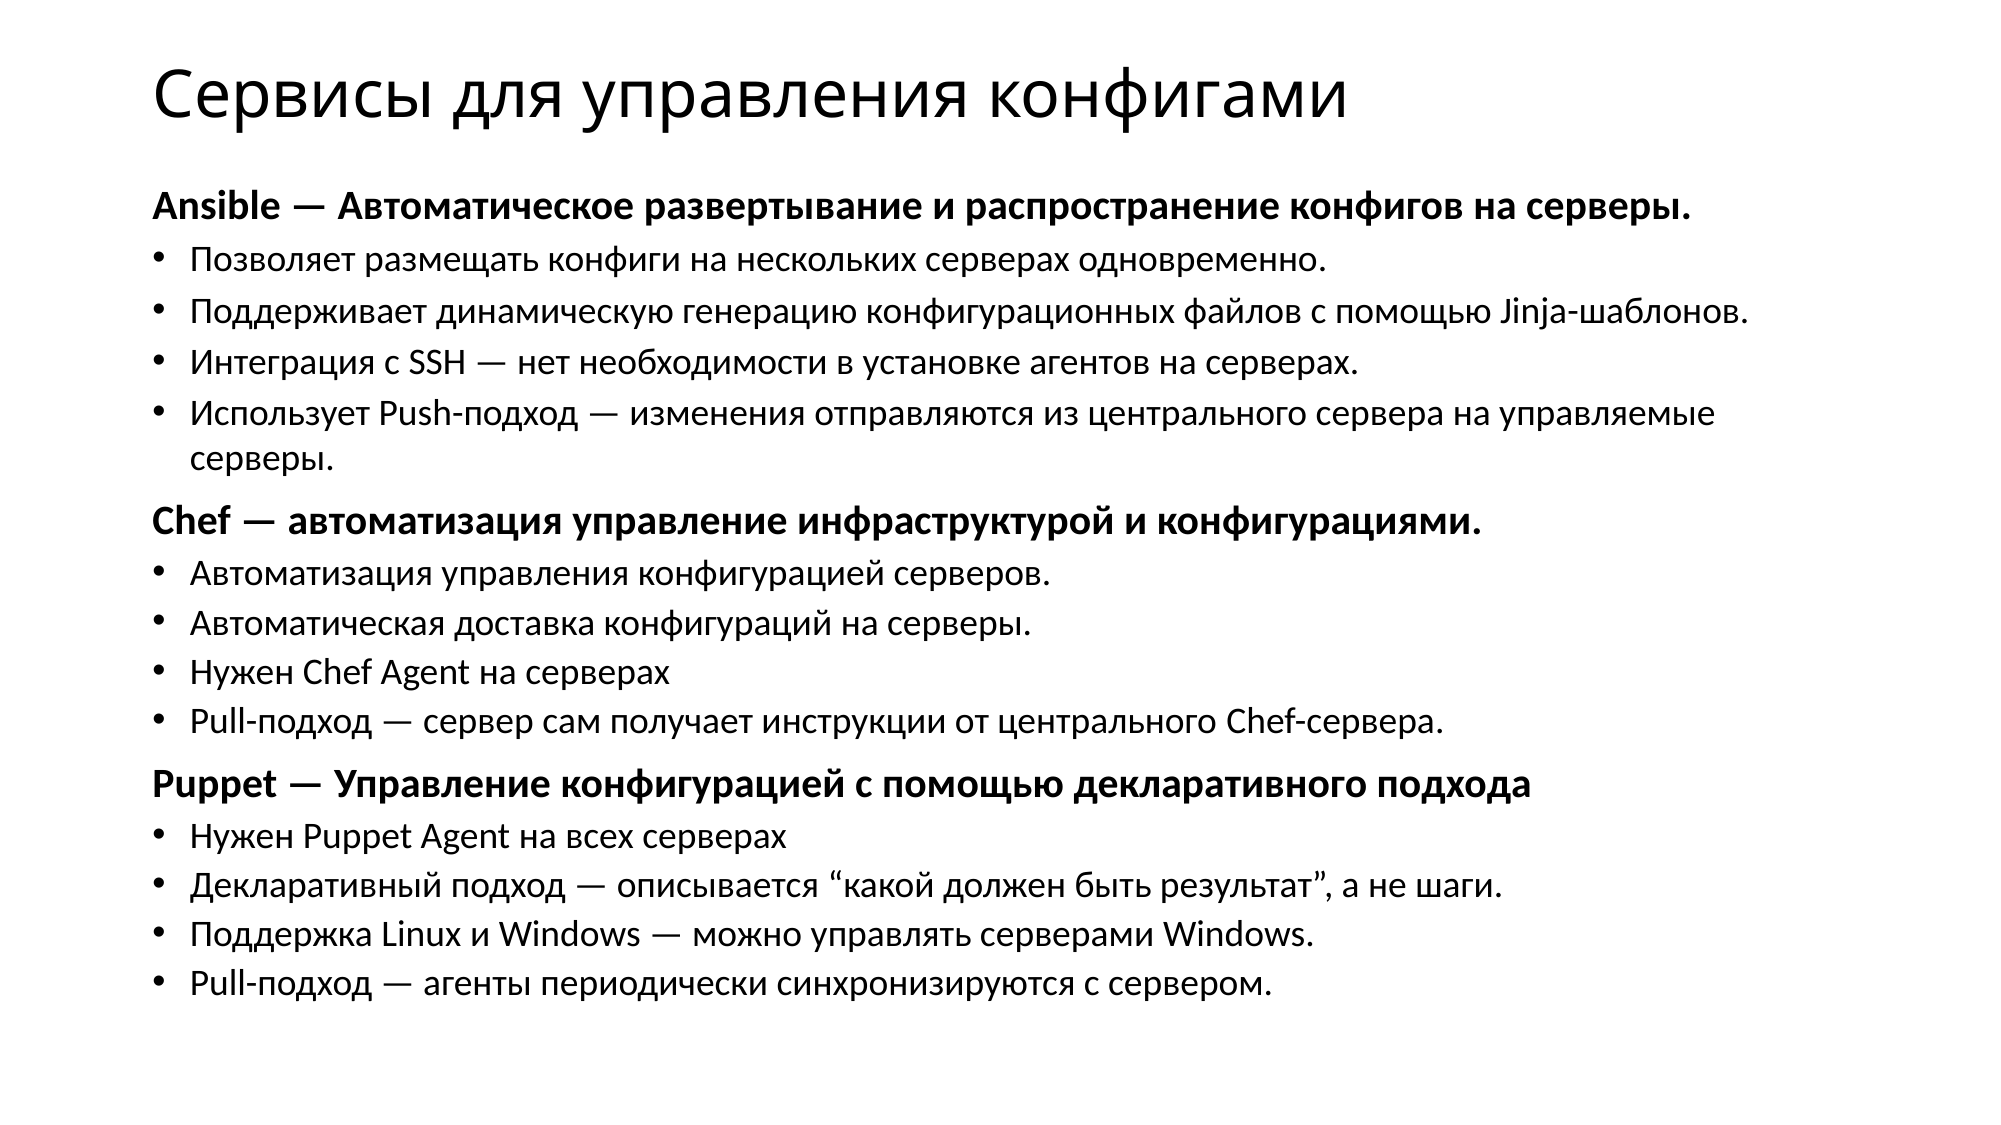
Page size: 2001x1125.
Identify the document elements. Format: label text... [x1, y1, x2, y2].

list Ansible — Автоматическое развертывание и распространение конфигов на серверы. Позволяет размещать конфиги на нескольких серверах одновременно. Поддерживает динамическую генерацию конфигурационных файлов с помощью Jinja-шаблонов. Интеграция с SSH — нет необходимости в установке агентов на серверах. Использует Push-подход — изменения отправляются из центрального сервера на управляемые серверы. Chef — автоматизация управление инфраструктурой и конфигурациями. Автоматизация управления конфигурацией серверов. Автоматическая доставка конфигураций на серверы. Нужен Chef Agent на серверах Pull-подход — сервер сам получает инструкции от центрального Chef-сервера. Puppet — Управление конфигурацией с помощью декларативного подхода Нужен Puppet Agent на всех серверах Декларативный подход — описывается “какой должен быть результат”, а не шаги. Поддержка Linux и Windows — можно управлять серверами Windows. Pull-подход — агенты периодически синхронизируются с сервером. [137, 170, 1863, 1018]
title Сервисы для управления конфигами [137, 52, 1967, 140]
